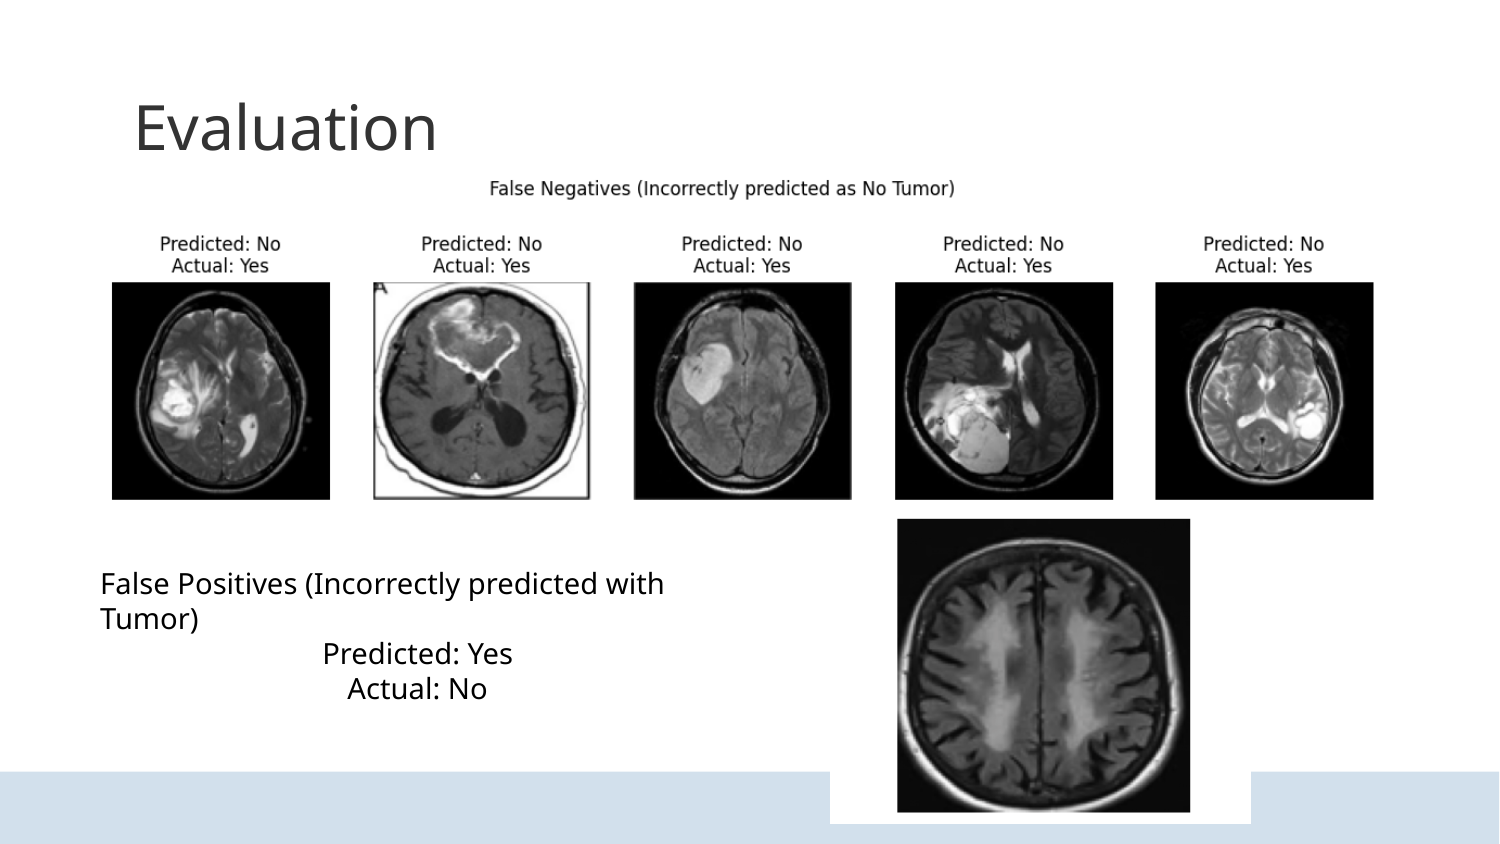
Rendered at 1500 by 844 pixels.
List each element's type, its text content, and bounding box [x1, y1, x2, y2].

picture [829, 513, 1251, 824]
title Evaluation [118, 72, 1382, 165]
text_box False Positives (Incorrectly predicted with Tumor) Predicted: Yes Actual: No [85, 558, 750, 713]
picture [85, 166, 1406, 505]
